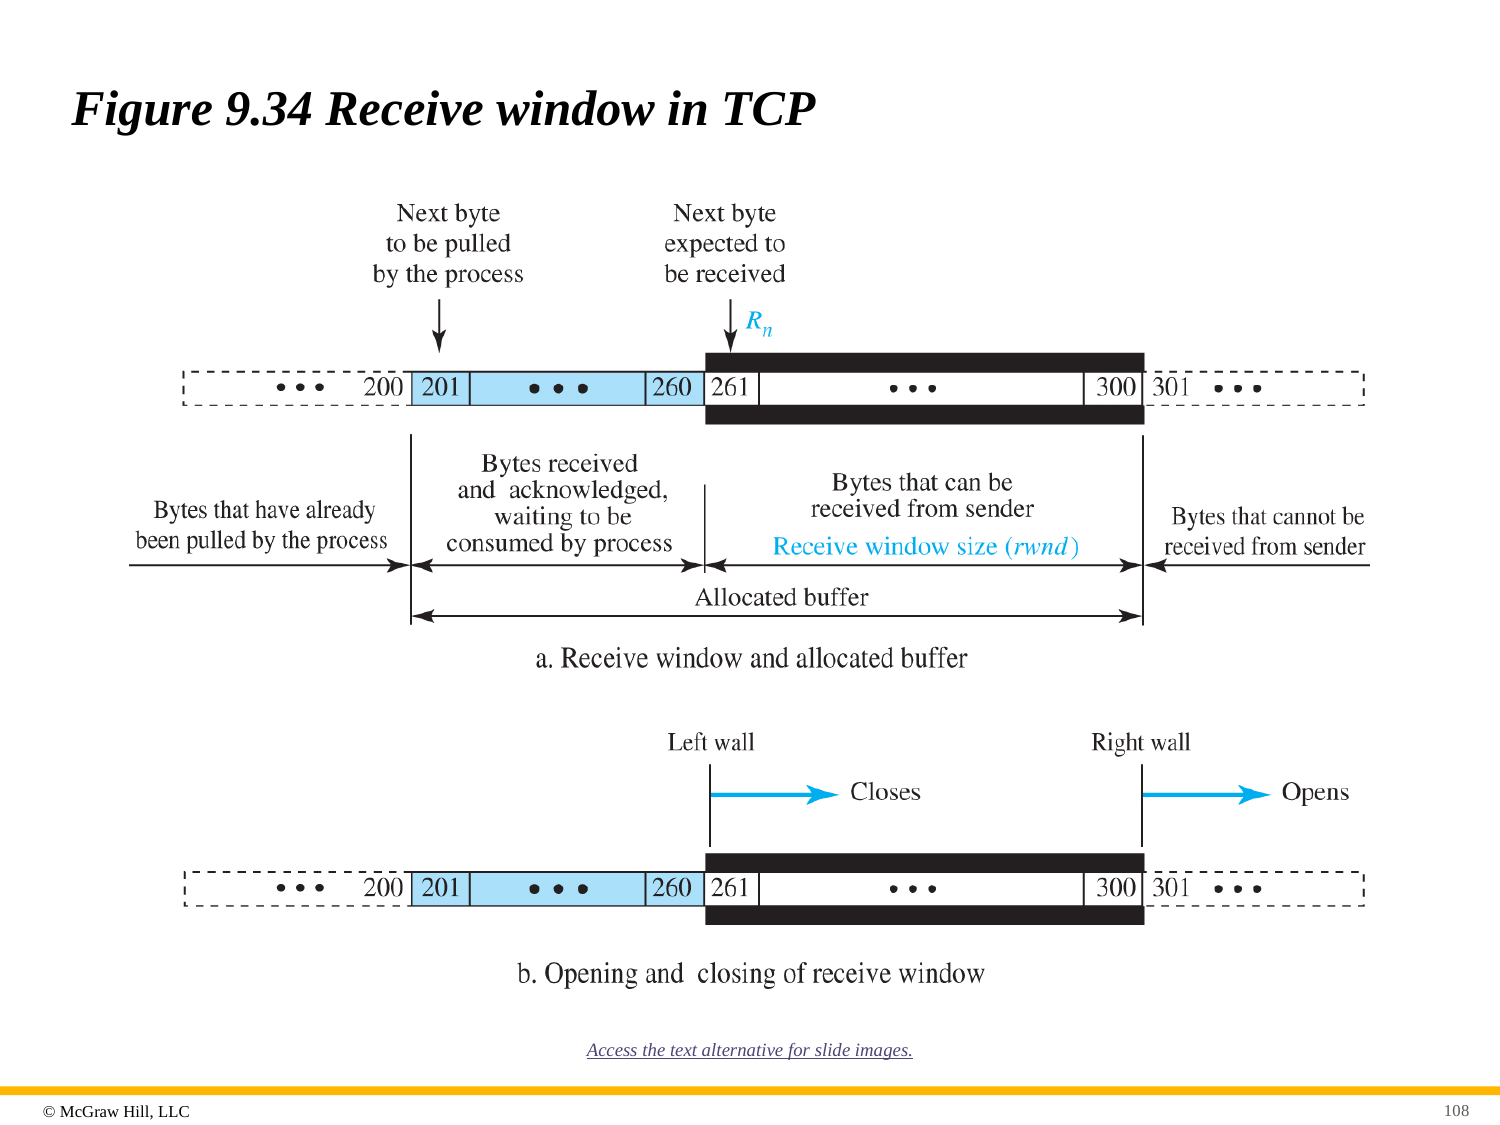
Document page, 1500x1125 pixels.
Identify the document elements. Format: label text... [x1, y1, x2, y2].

picture [129, 199, 1371, 995]
slide_number 108 [1418, 1096, 1477, 1123]
title Figure 9.34 Receive window in TCP [56, 50, 1444, 162]
list Access the text alternative for slide images. [525, 1033, 975, 1066]
